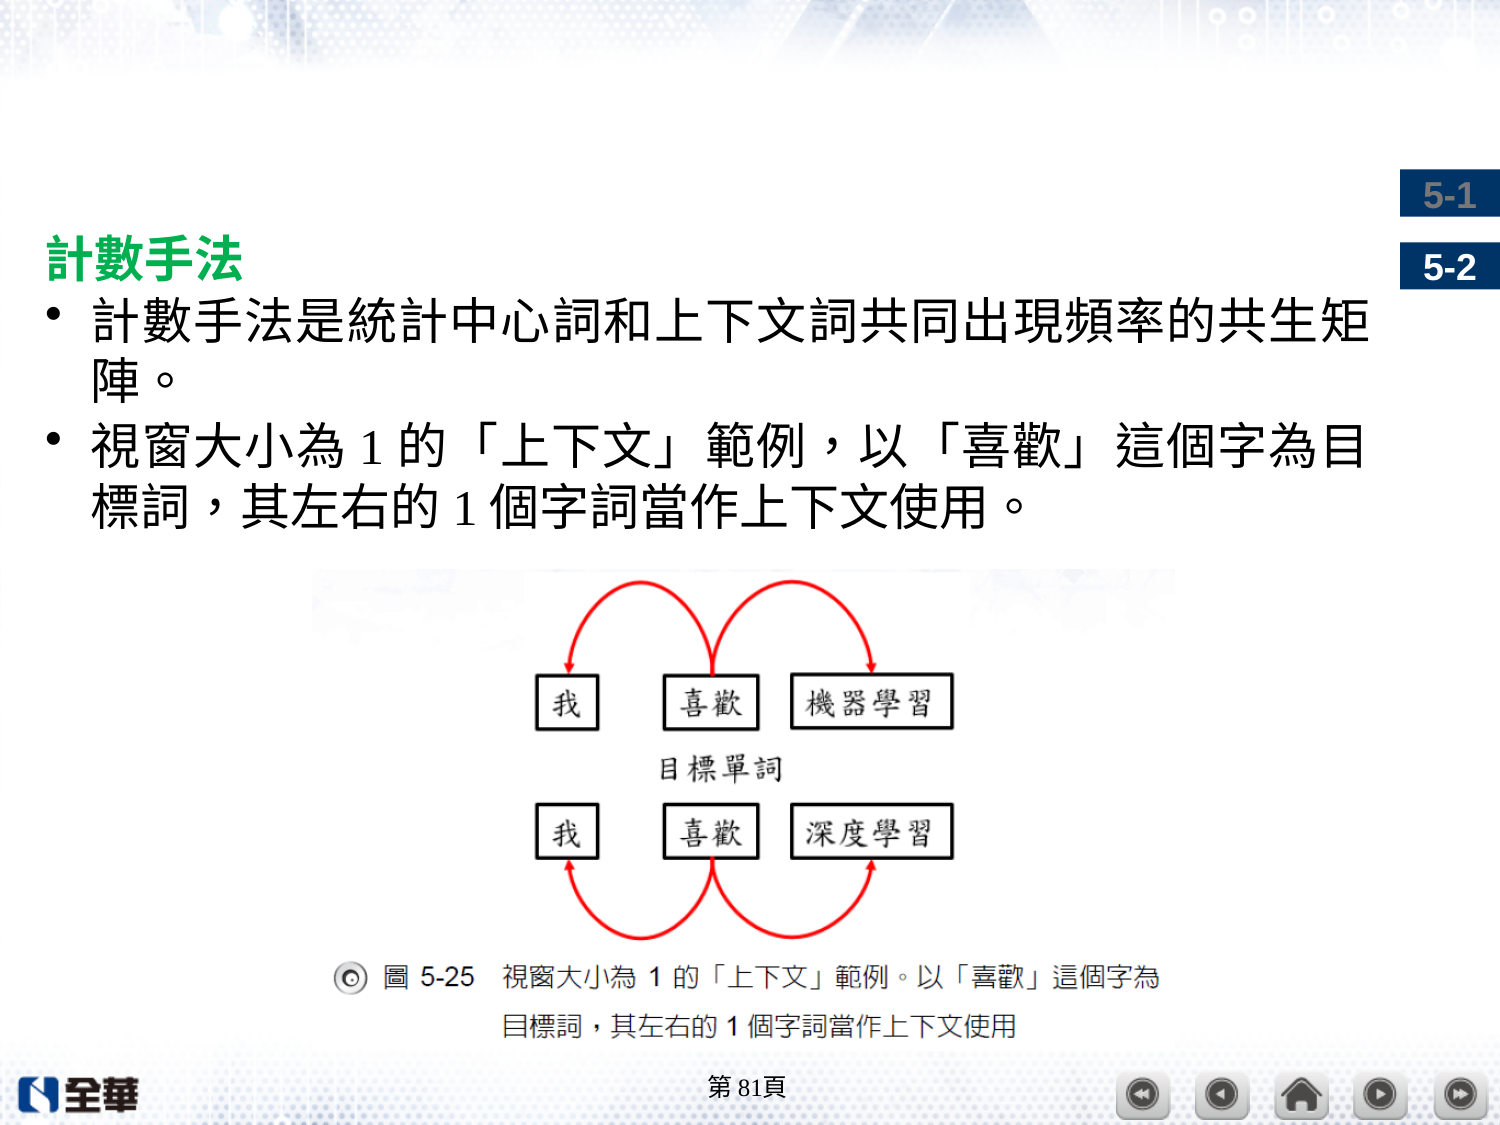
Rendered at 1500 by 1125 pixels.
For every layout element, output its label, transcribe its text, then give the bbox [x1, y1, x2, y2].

list 計數手法 計數手法是統計中心詞和上下文詞共同出現頻率的共生矩陣。 視窗大小為1的「上下文」範例，以「喜歡」這個字為目標詞，其左右的1個字詞當作上下文使用。 [29, 219, 1386, 1048]
picture [0, 0, 1500, 1125]
